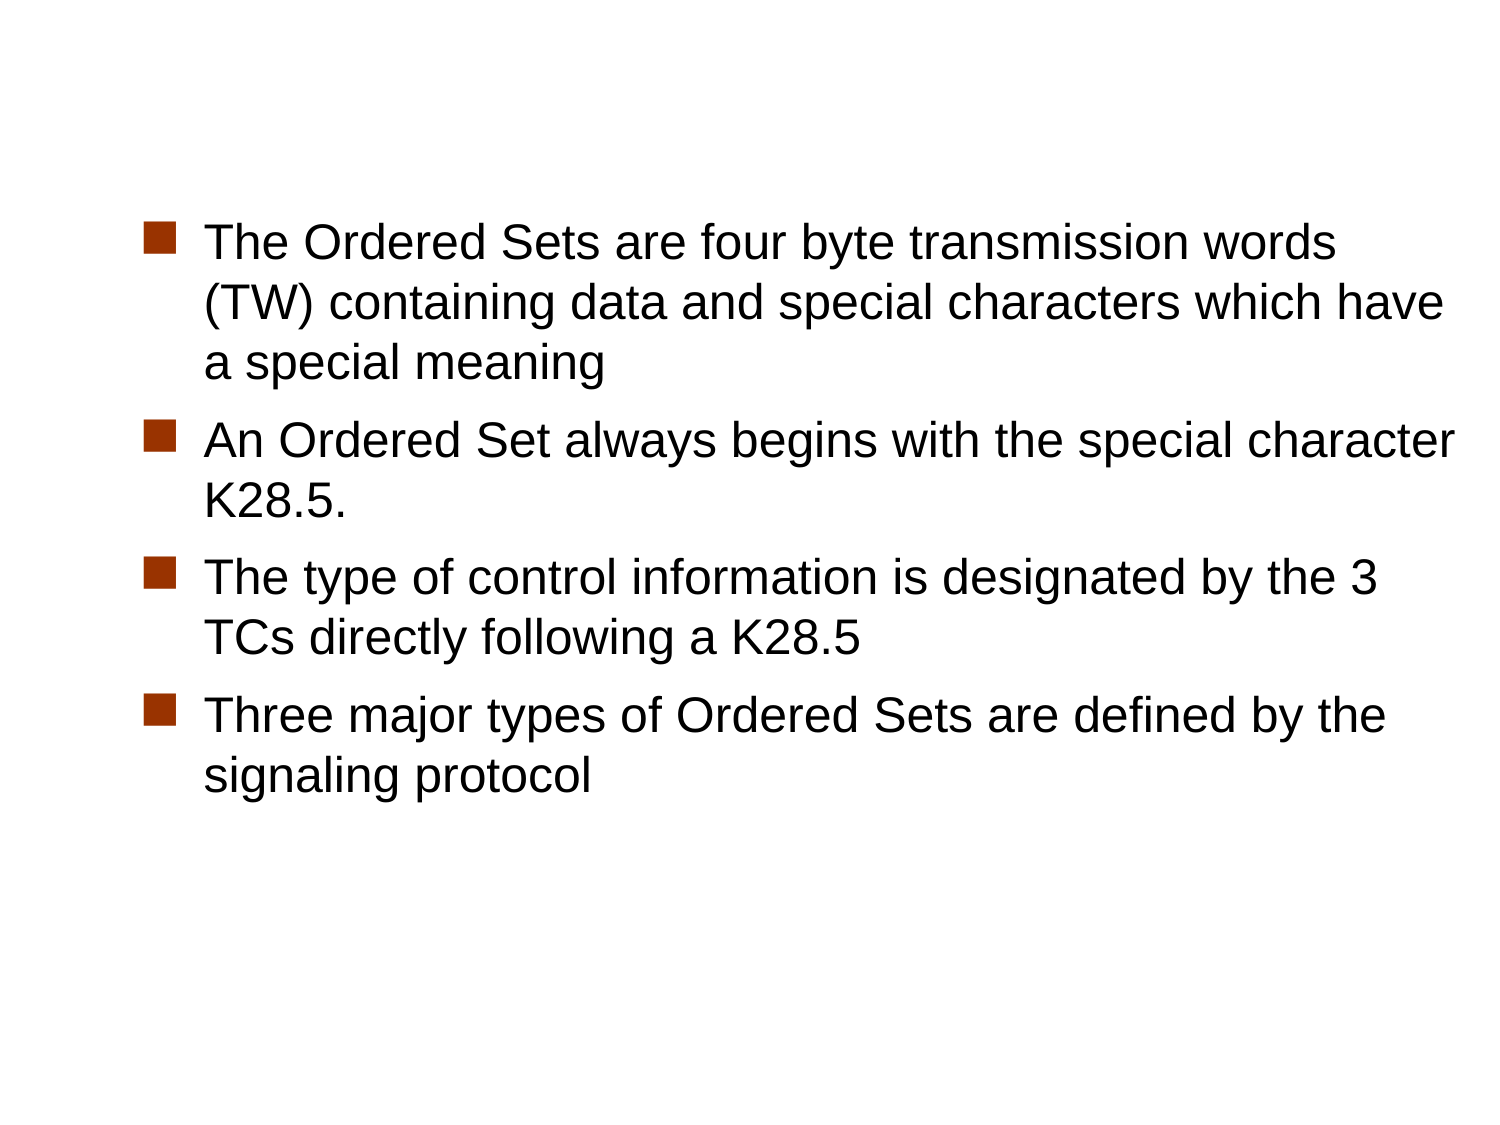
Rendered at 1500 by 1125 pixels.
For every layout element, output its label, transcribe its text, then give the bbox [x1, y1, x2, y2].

list The Ordered Sets are four byte transmission words (TW) containing data and special characters which have a special meaning An Ordered Set always begins with the special character K28.5. The type of control information is designated by the 3 TCs directly following a K28.5 Three major types of Ordered Sets are defined by the signaling protocol [132, 202, 1483, 1070]
